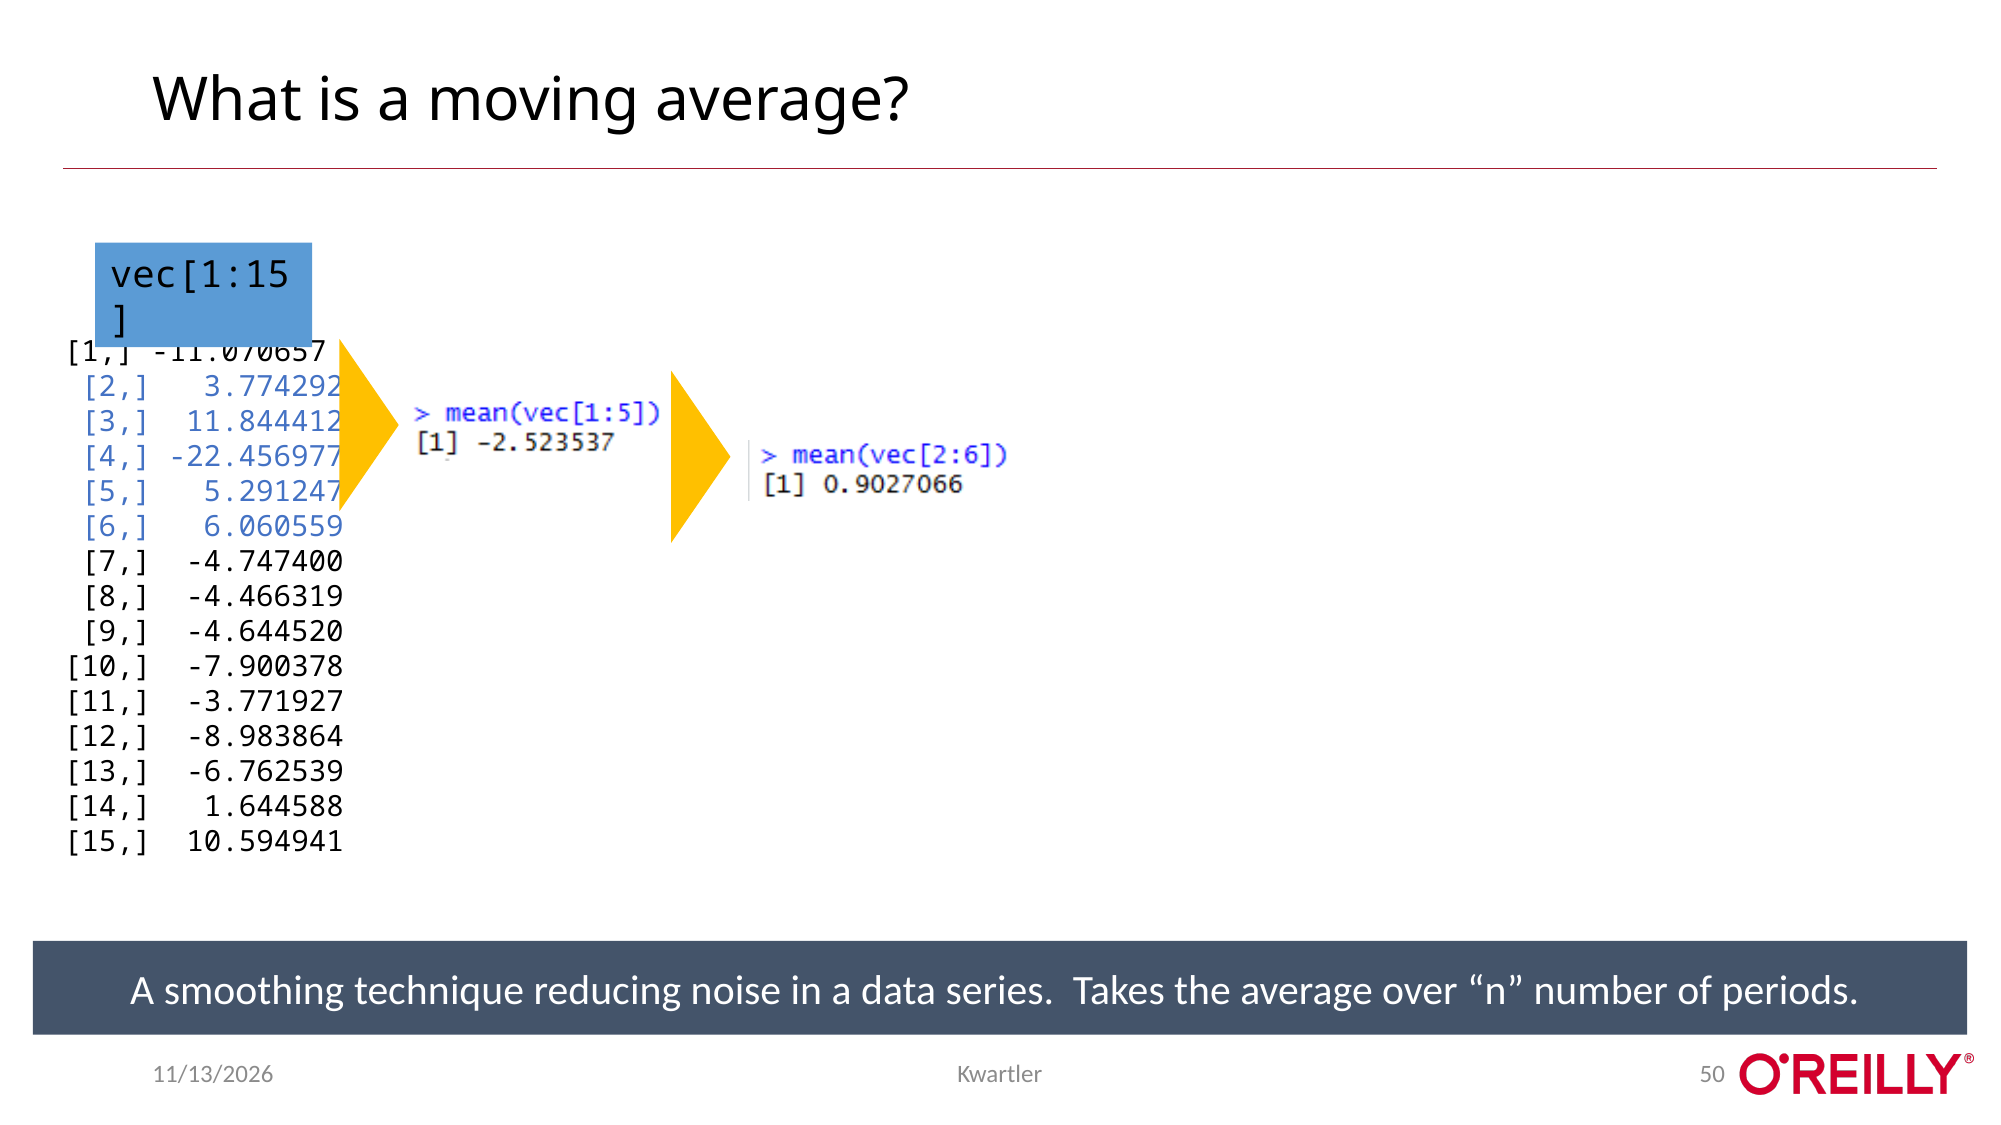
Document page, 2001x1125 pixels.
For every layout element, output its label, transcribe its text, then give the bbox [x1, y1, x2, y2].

text_box [670, 367, 732, 547]
footer Kwartler [662, 1042, 1338, 1103]
picture [748, 440, 1018, 501]
text_box [338, 335, 400, 515]
text_box A smoothing technique reducing noise in a data series. Takes the average over “n” number of periods. [32, 940, 1968, 1036]
text_box [1,] -11.070657 [2,] 3.774292 [3,] 11.844412 [4,] -22.456977 [5,] 5.291247 [6,] 6.060559 [7,] -4.747400 [8,] -4.466319 [9,] -4.644520 [10,] -7.900378 [11,] -3.771927 [12,] -8.983864 [13,] -6.762539 [14,] 1.644588 [15,] 10.594941 [48, 325, 359, 865]
text_box 50 [1412, 1042, 1741, 1103]
title What is a moving average? [137, 59, 1863, 142]
text_box vec[1:15] [95, 242, 313, 348]
picture [405, 400, 665, 461]
picture [1741, 1050, 1975, 1096]
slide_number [137, 1042, 588, 1103]
